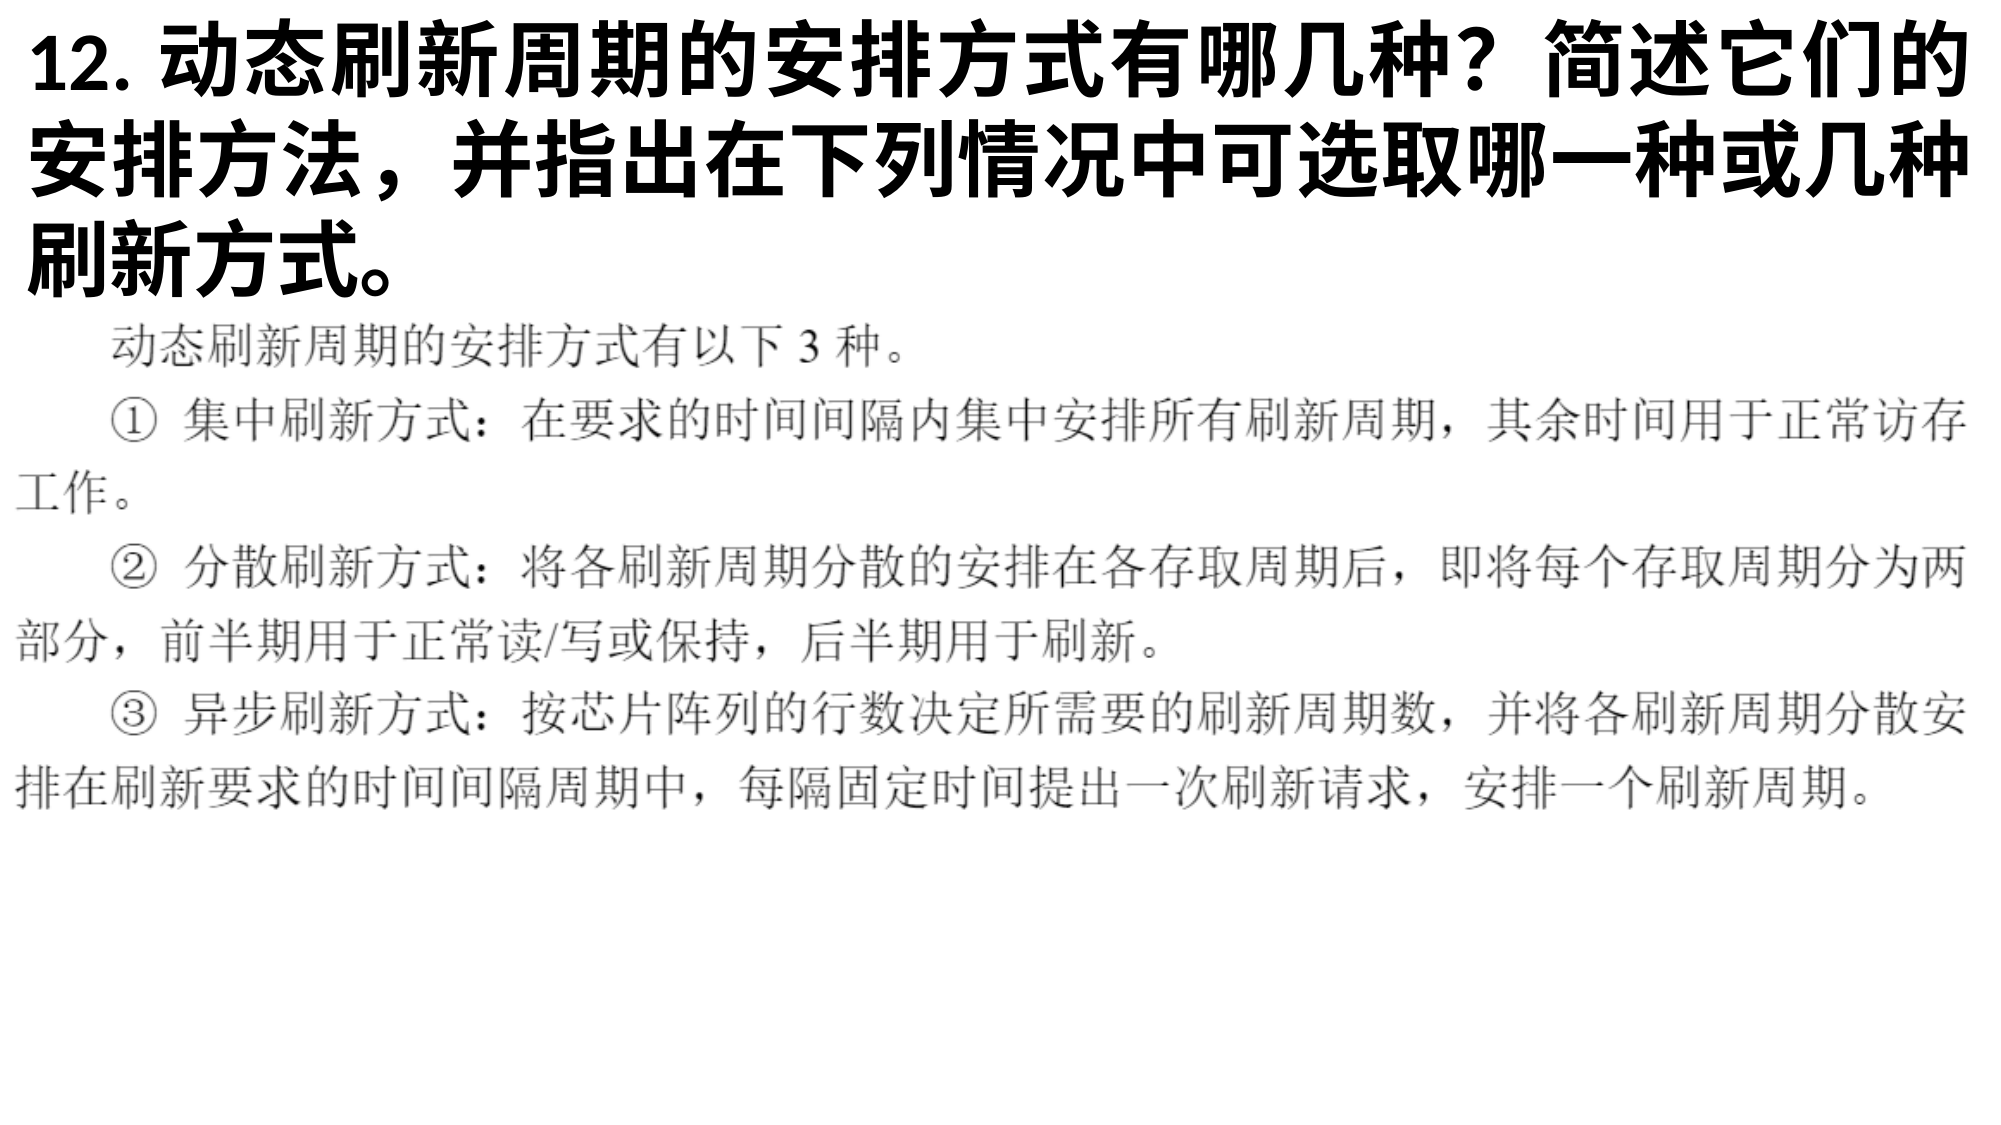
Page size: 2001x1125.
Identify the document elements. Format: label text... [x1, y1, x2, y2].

text_box 12.动态刷新周期的安排方式有哪几种？简述它们的安排方法，并指出在下列情况中可选取哪一种或几种刷新方式。 [12, 0, 1988, 315]
picture [0, 318, 2000, 834]
